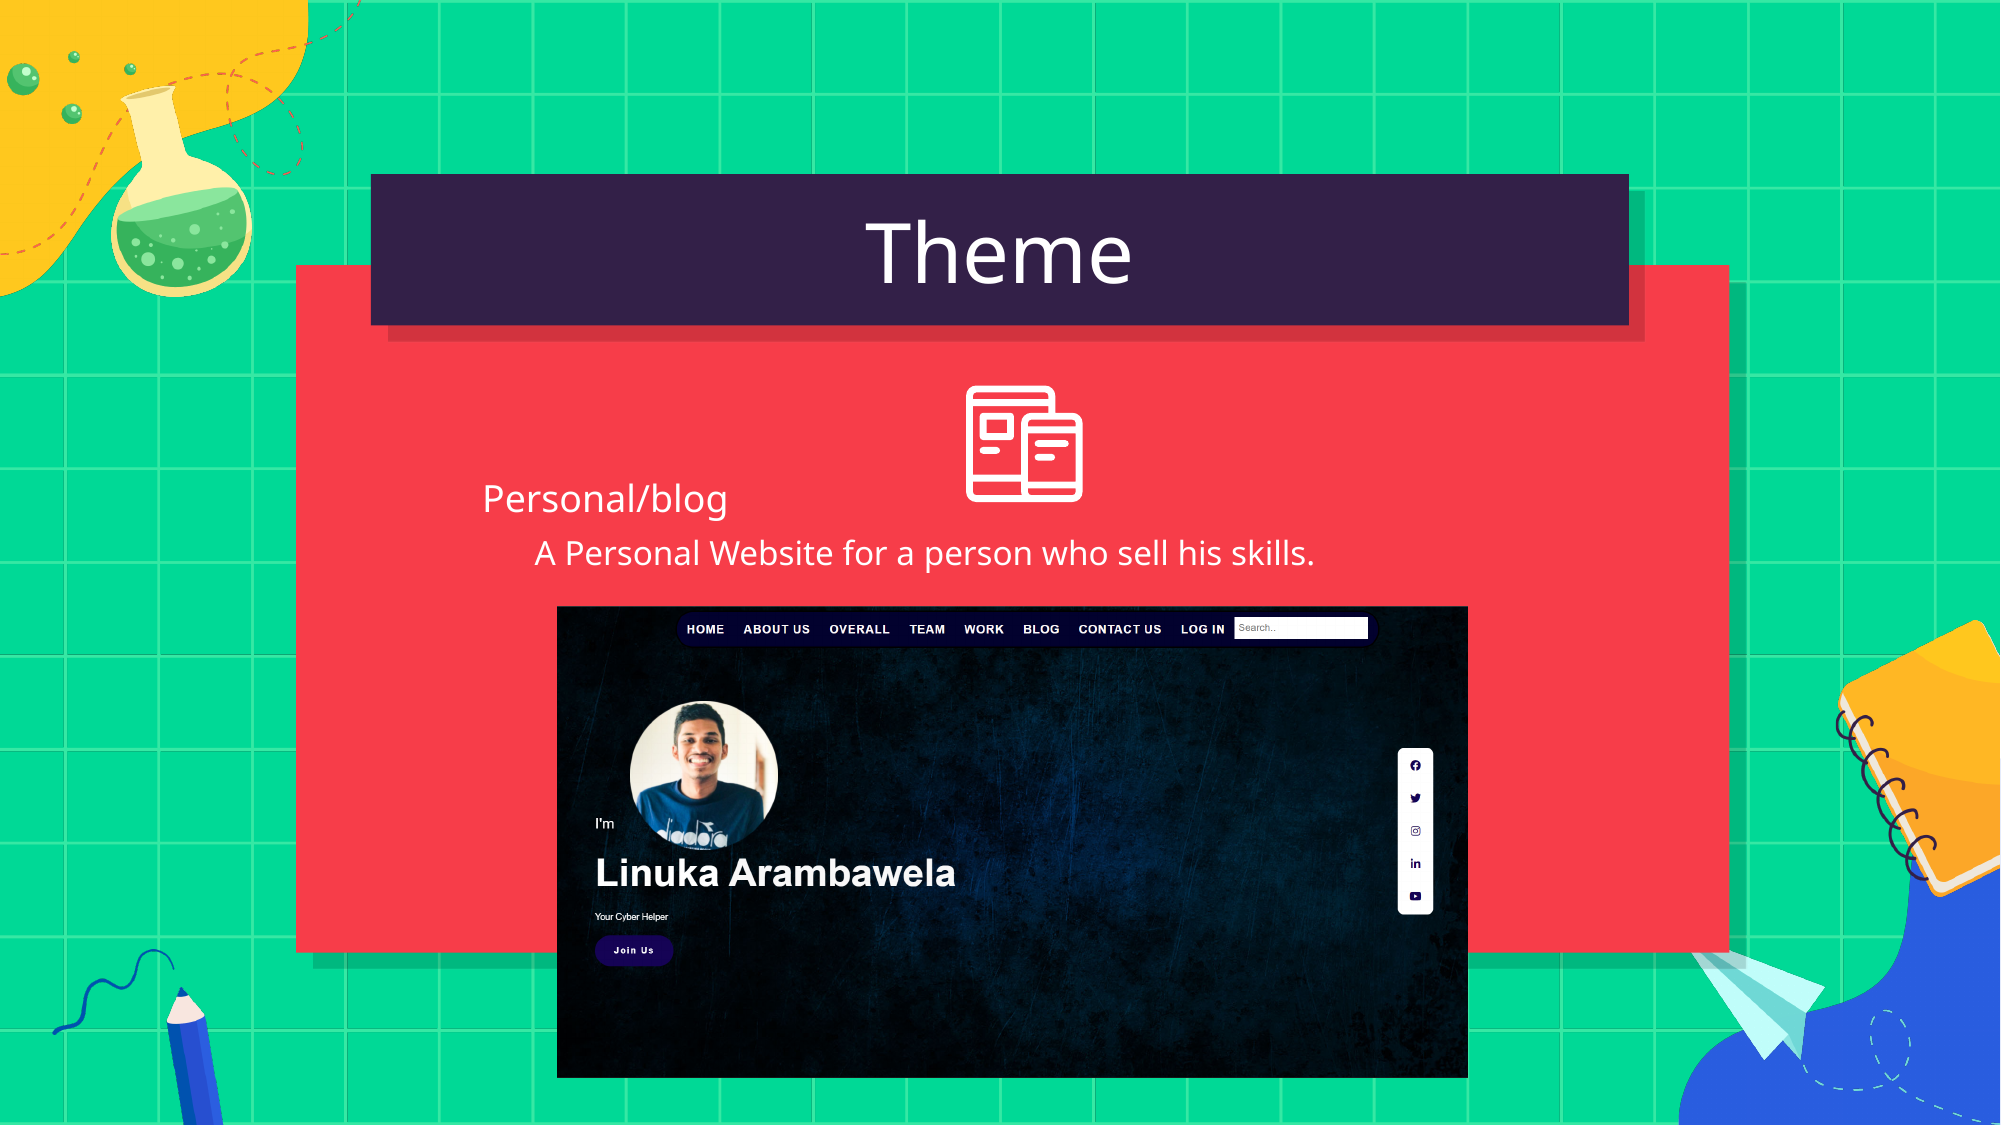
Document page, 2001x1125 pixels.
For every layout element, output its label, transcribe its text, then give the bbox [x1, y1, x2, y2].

text_box Theme [370, 174, 1629, 326]
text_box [963, 383, 1085, 504]
picture [0, 0, 2001, 1125]
text_box [296, 265, 1730, 953]
text_box A Personal Website for a person who sell his skills. [439, 524, 1412, 580]
text_box Personal/blog [389, 467, 822, 528]
